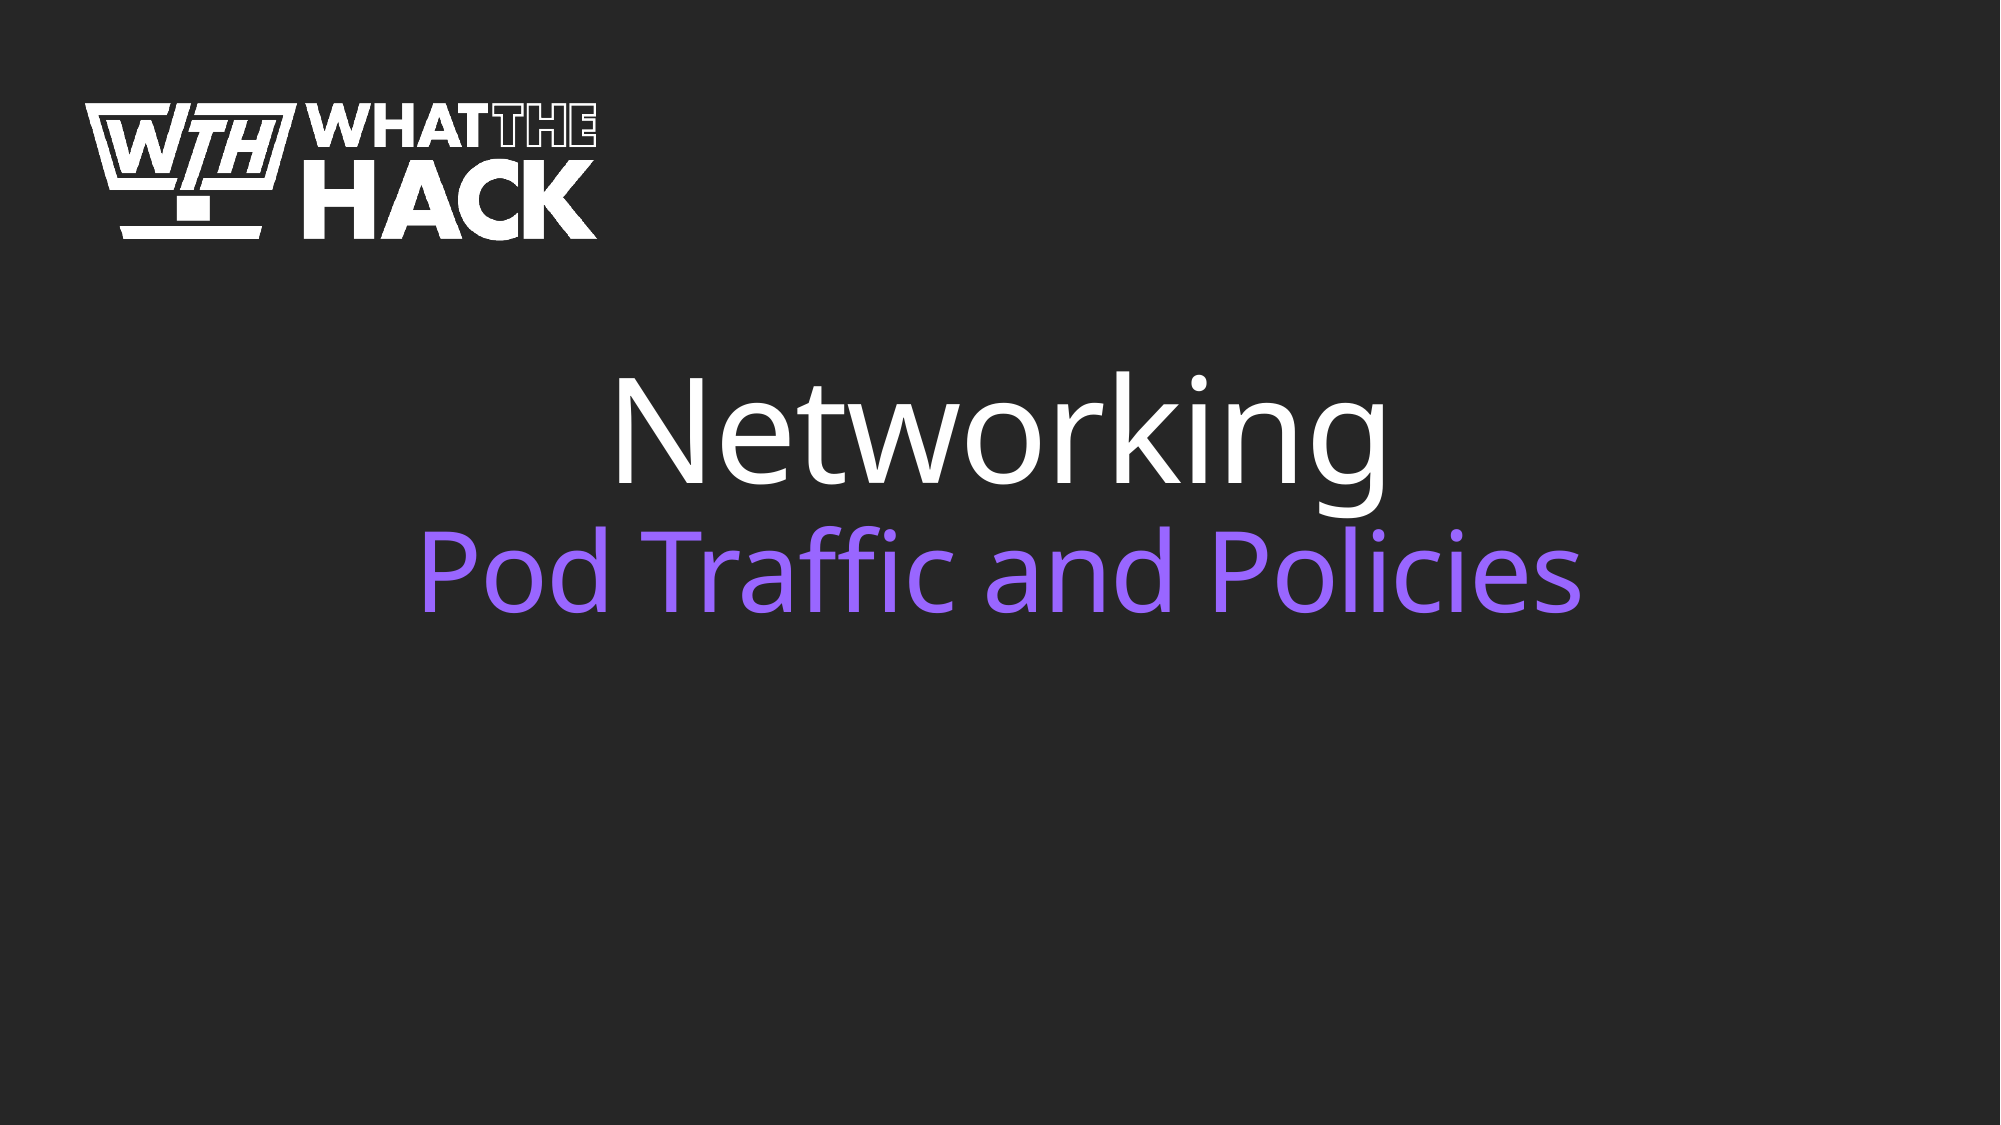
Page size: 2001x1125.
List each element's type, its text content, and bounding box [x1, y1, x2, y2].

title Networking Pod Traffic and Policies [44, 341, 1956, 656]
picture [0, 10, 685, 333]
